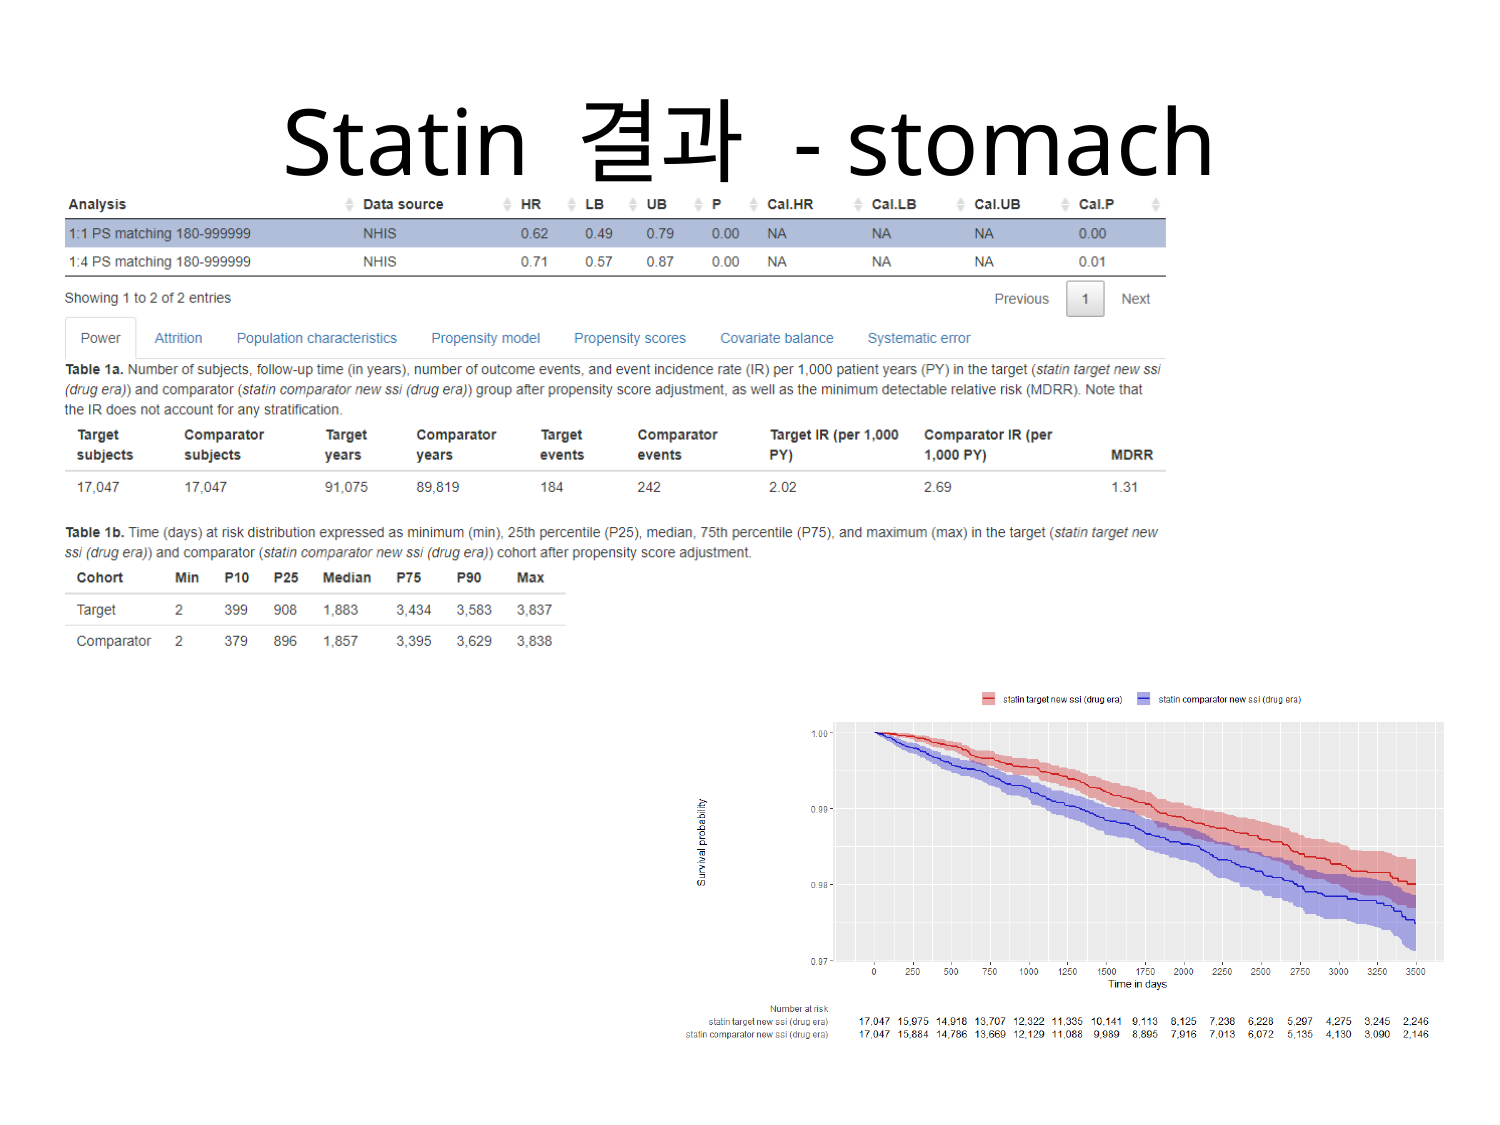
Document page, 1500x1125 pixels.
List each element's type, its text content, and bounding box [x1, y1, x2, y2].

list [666, 680, 1449, 1074]
title Statin 결과 - stomach [75, 45, 1425, 233]
picture [64, 185, 1188, 671]
